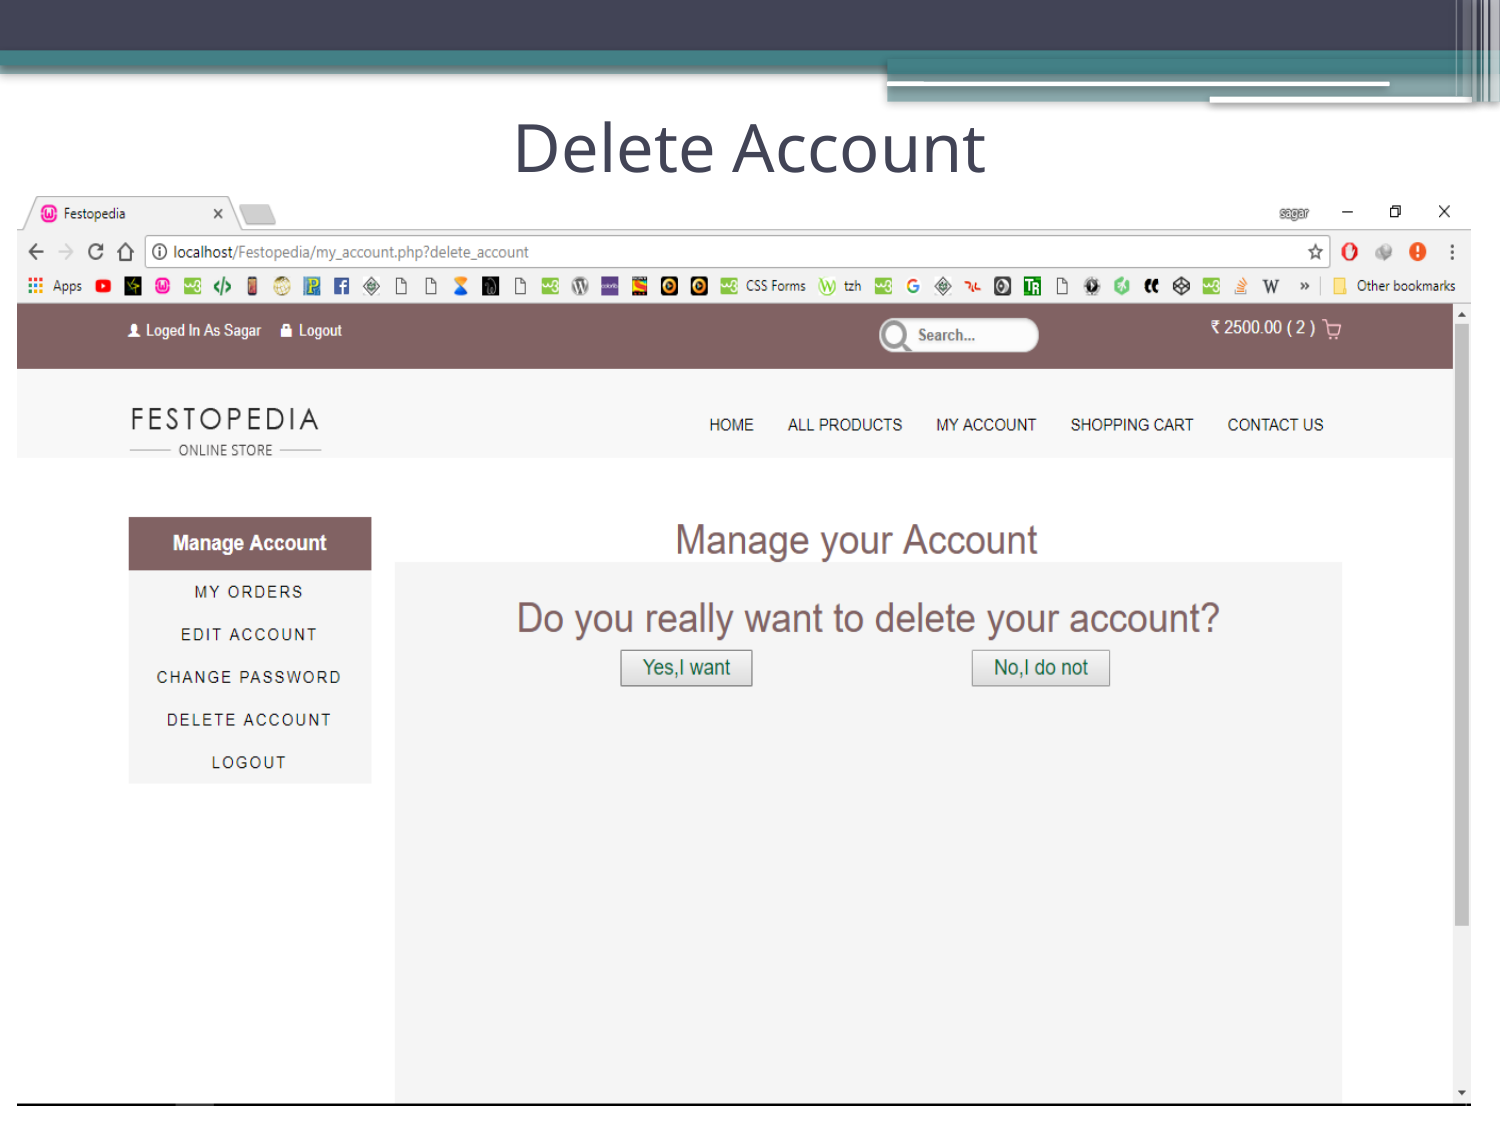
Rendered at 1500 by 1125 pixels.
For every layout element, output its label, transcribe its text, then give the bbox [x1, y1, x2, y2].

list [17, 195, 1471, 1107]
title Delete Account [75, 87, 1425, 193]
